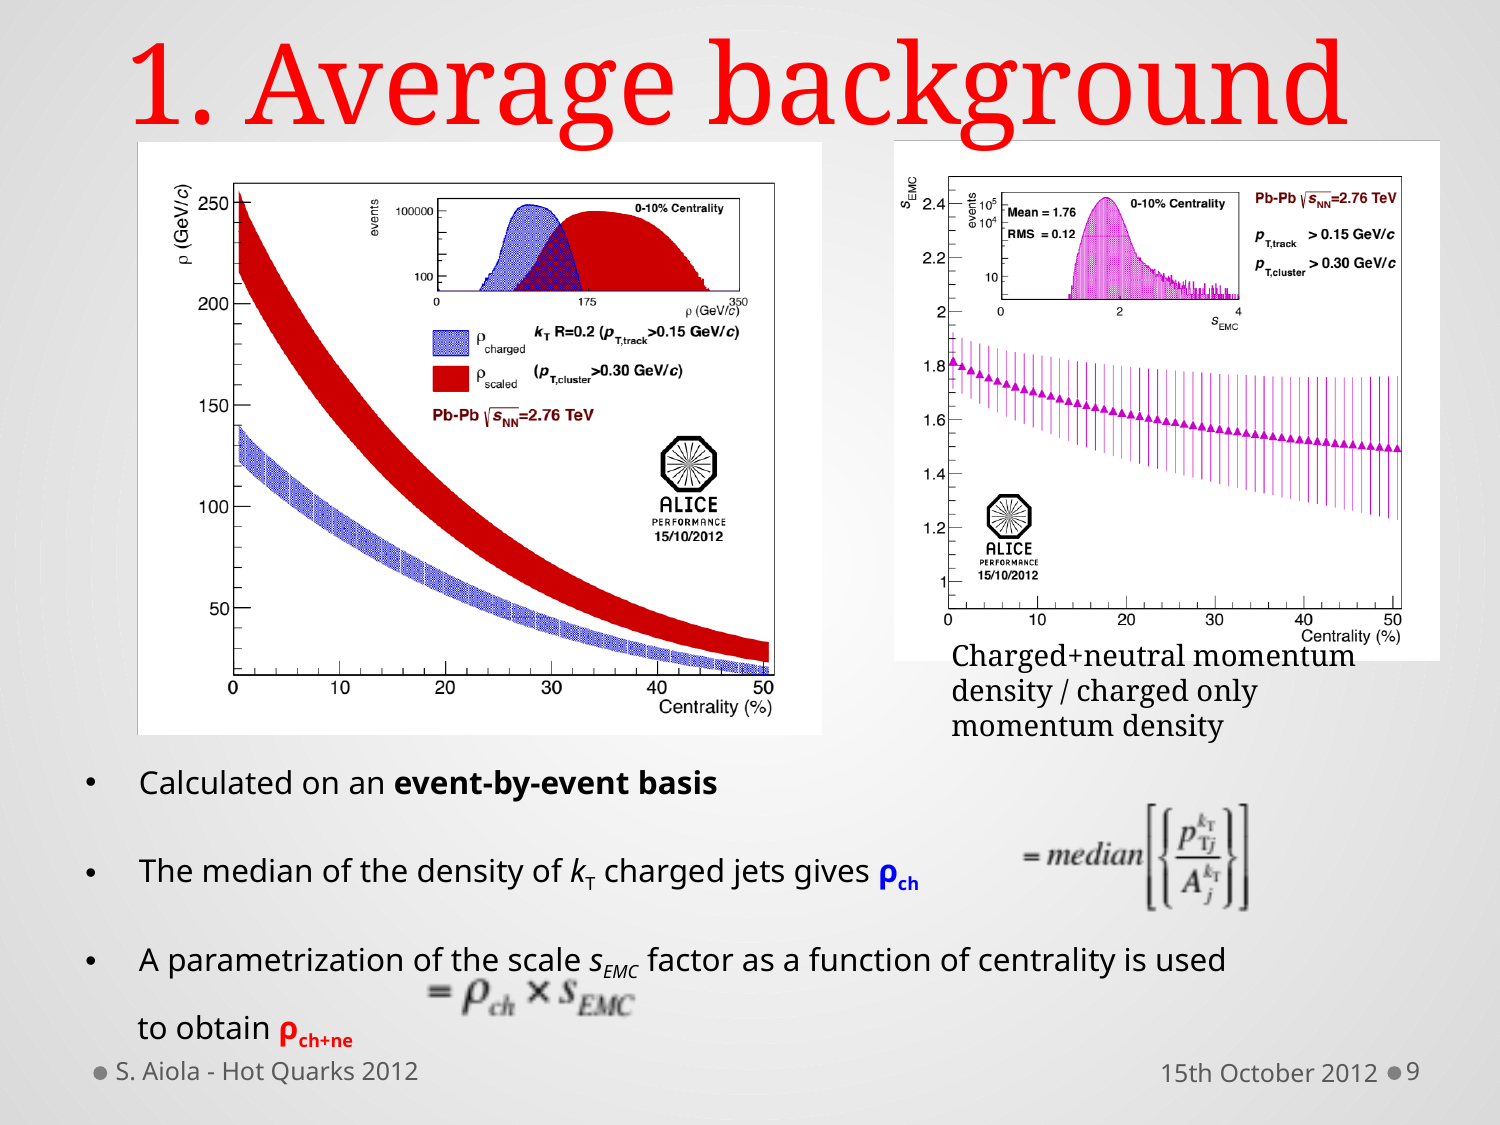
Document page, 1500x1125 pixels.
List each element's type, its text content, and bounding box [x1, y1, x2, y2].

slide_number 9 [1401, 1042, 1494, 1103]
list Calculated on an event-by-event basis The median of the density of kT charged jets gives ρch A parametrization of the scale sEMC factor as a function of centrality is used to obtain ρch+ne [70, 755, 1476, 1061]
title 1. Average background [75, 0, 1402, 173]
picture [860, 130, 1451, 671]
footer S. Aiola - Hot Quarks 2012 [108, 1042, 576, 1103]
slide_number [1043, 1042, 1386, 1103]
text_box Charged+neutral momentum density / charged only momentum density [936, 680, 1376, 750]
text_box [421, 957, 640, 1024]
picture [134, 130, 829, 746]
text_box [1019, 798, 1251, 912]
